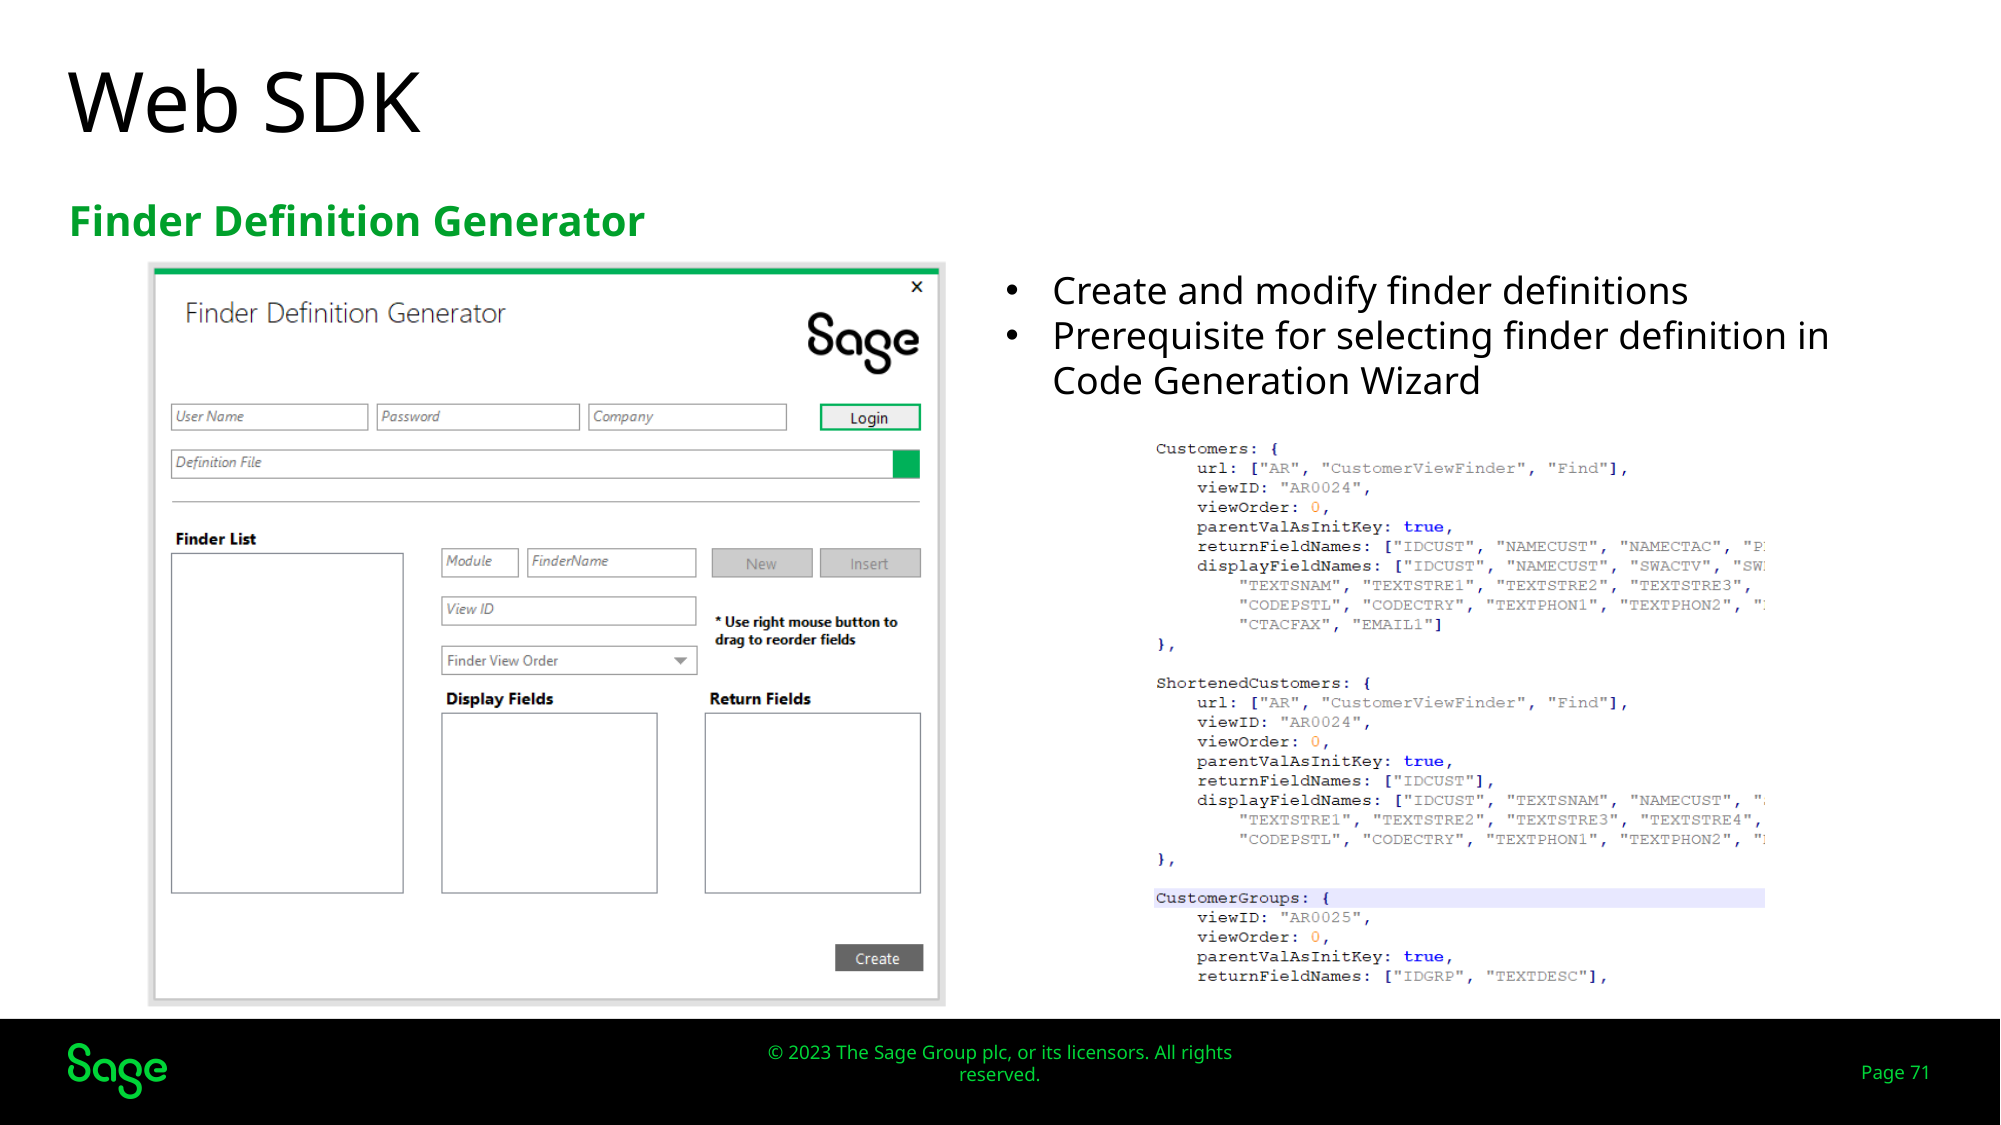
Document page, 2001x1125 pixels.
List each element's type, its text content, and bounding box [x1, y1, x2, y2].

text_box Create and modify finder definitions Prerequisite for selecting finder definition in Code Generation Wizard [990, 259, 1930, 450]
picture [1154, 438, 1765, 988]
picture [68, 1043, 167, 1099]
list Finder Definition Generator [68, 186, 1930, 259]
title Web SDK [67, 49, 1930, 147]
picture [144, 258, 947, 1010]
slide_number Page 71 [1809, 1043, 1947, 1104]
